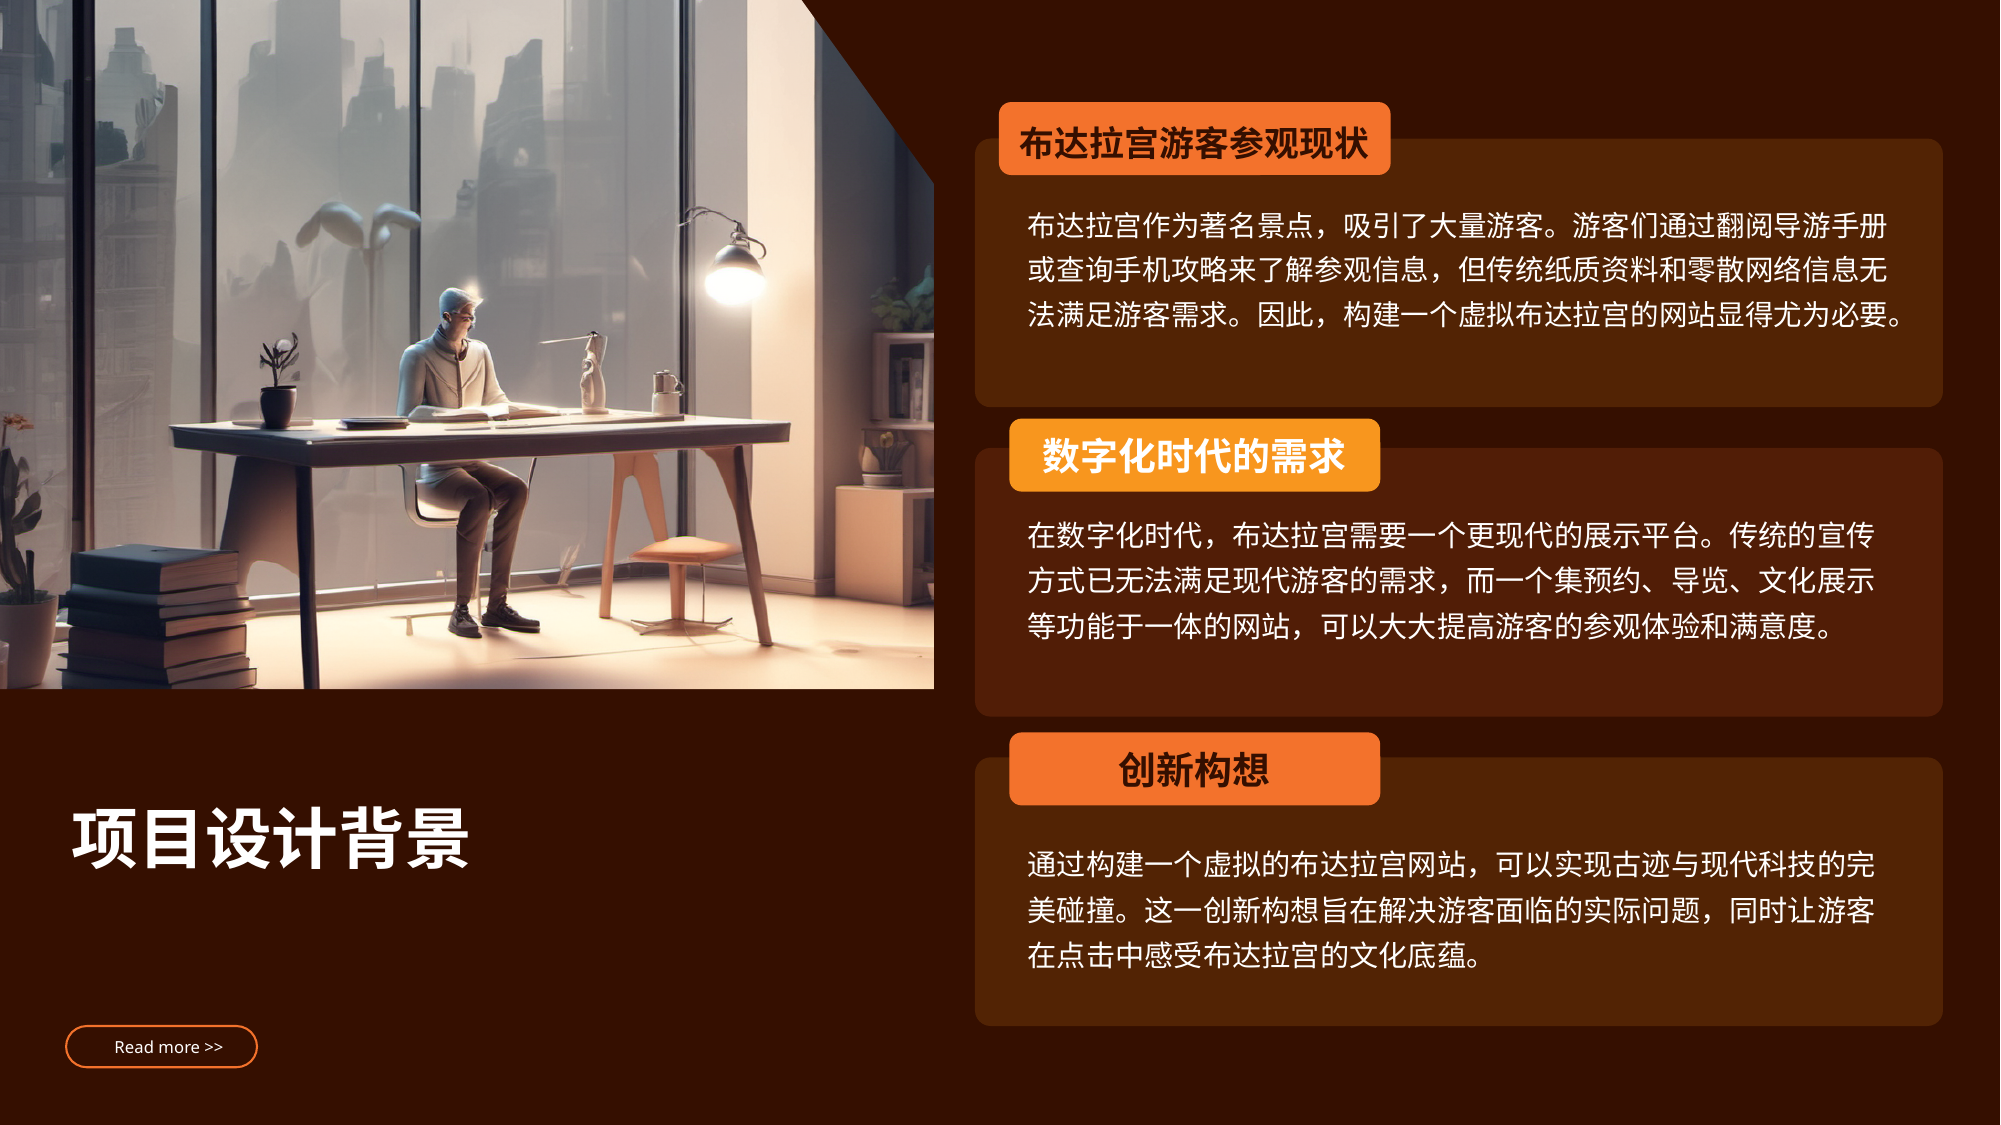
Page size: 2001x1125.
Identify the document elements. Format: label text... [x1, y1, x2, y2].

text_box [973, 755, 1945, 1028]
text_box [973, 446, 1945, 719]
text_box [0, 0, 936, 691]
text_box 通过构建一个虚拟的布达拉宫网站，可以实现古迹与现代科技的完美碰撞。这一创新构想旨在解决游客面临的实际问题，同时让游客在点击中感受布达拉宫的文化底蕴。 [1007, 803, 1914, 1005]
text_box 在数字化时代，布达拉宫需要一个更现代的展示平台。传统的宣传方式已无法满足现代游客的需求，而一个集预约、导览、文化展示等功能于一体的网站，可以大大提高游客的参观体验和满意度。 [1007, 494, 1914, 696]
text_box Read more >> [66, 1026, 258, 1068]
text_box 布达拉宫作为著名景点，吸引了大量游客。游客们通过翻阅导游手册或查询手机攻略来了解参观信息，但传统纸质资料和零散网络信息无法满足游客需求。因此，构建一个虚拟布达拉宫的网站显得尤为必要。 [1007, 184, 1914, 386]
text_box 创新构想 [1007, 730, 1382, 807]
text_box 布达拉宫游客参观现状 [997, 100, 1393, 177]
text_box [973, 136, 1945, 409]
text_box 项目设计背景 [56, 722, 934, 937]
text_box 数字化时代的需求 [1007, 417, 1382, 494]
